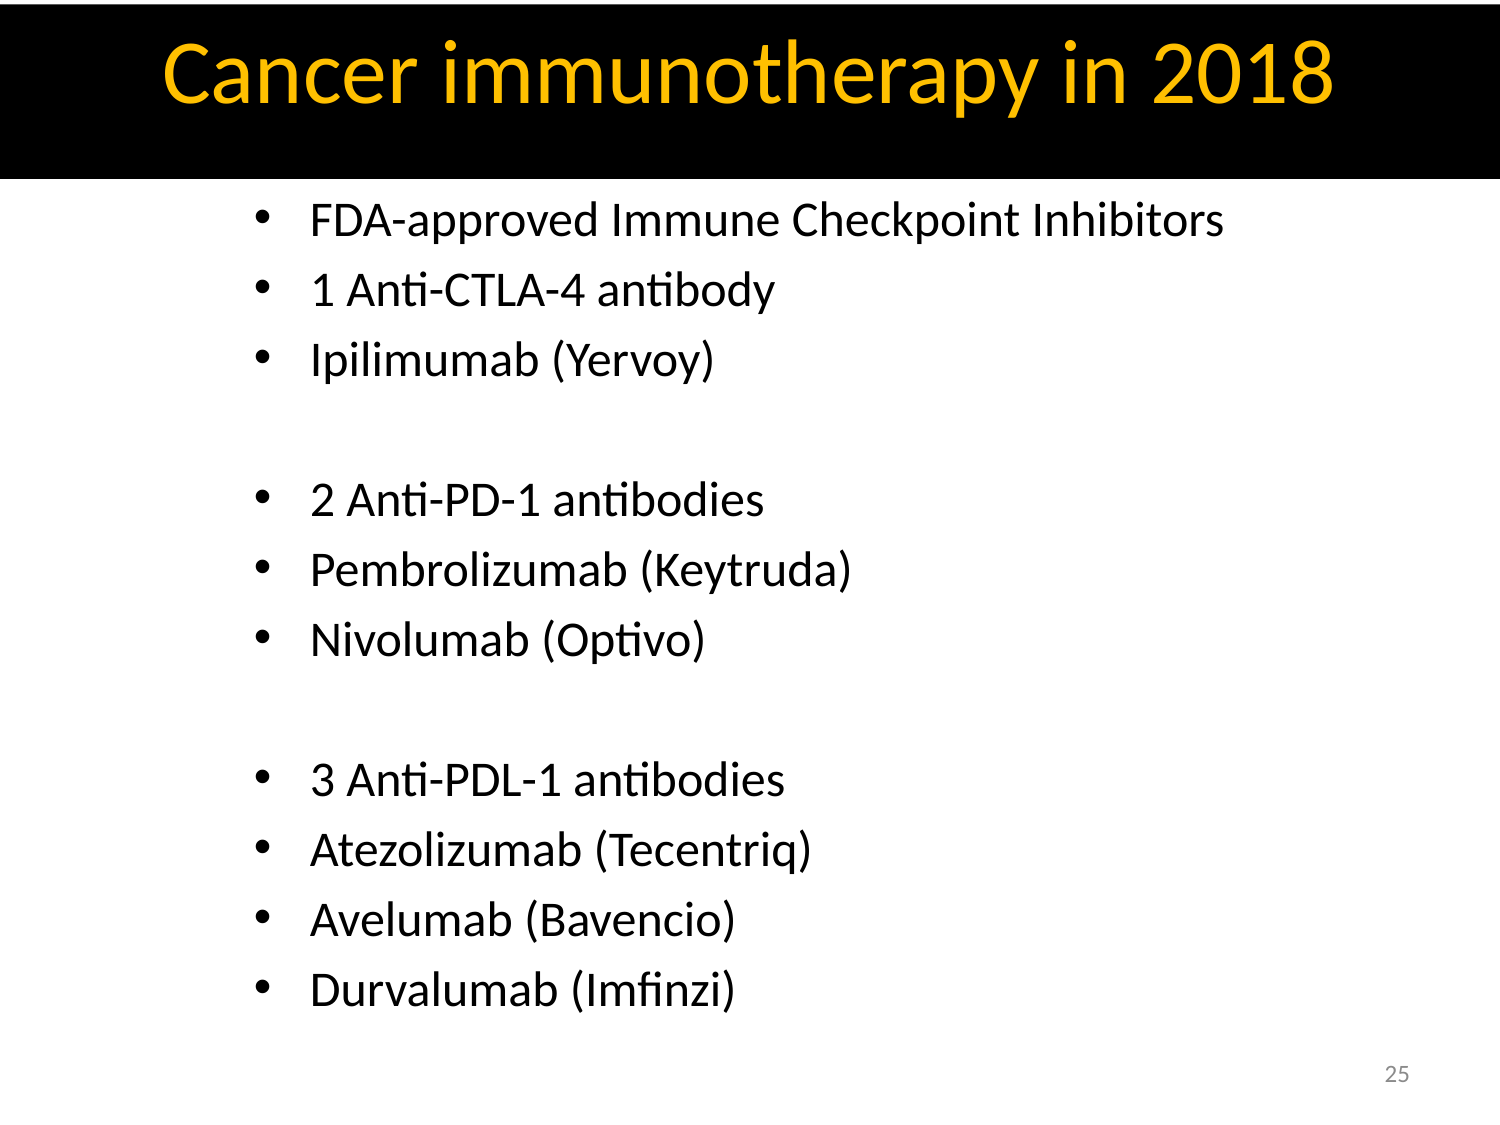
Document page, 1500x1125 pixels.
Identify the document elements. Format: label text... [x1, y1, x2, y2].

slide_number 25 [1074, 1042, 1425, 1103]
text_box FDA-approved Immune Checkpoint Inhibitors 1 Anti-CTLA-4 antibody Ipilimumab (Yervoy) 2 Anti-PD-1 antibodies Pembrolizumab (Keytruda) Nivolumab (Optivo) 3 Anti-PDL-1 antibodies Atezolizumab (Tecentriq) Avelumab (Bavencio) Durvalumab (Imfinzi) [238, 178, 1340, 552]
title Cancer immunotherapy in 2018 [0, 4, 1500, 179]
